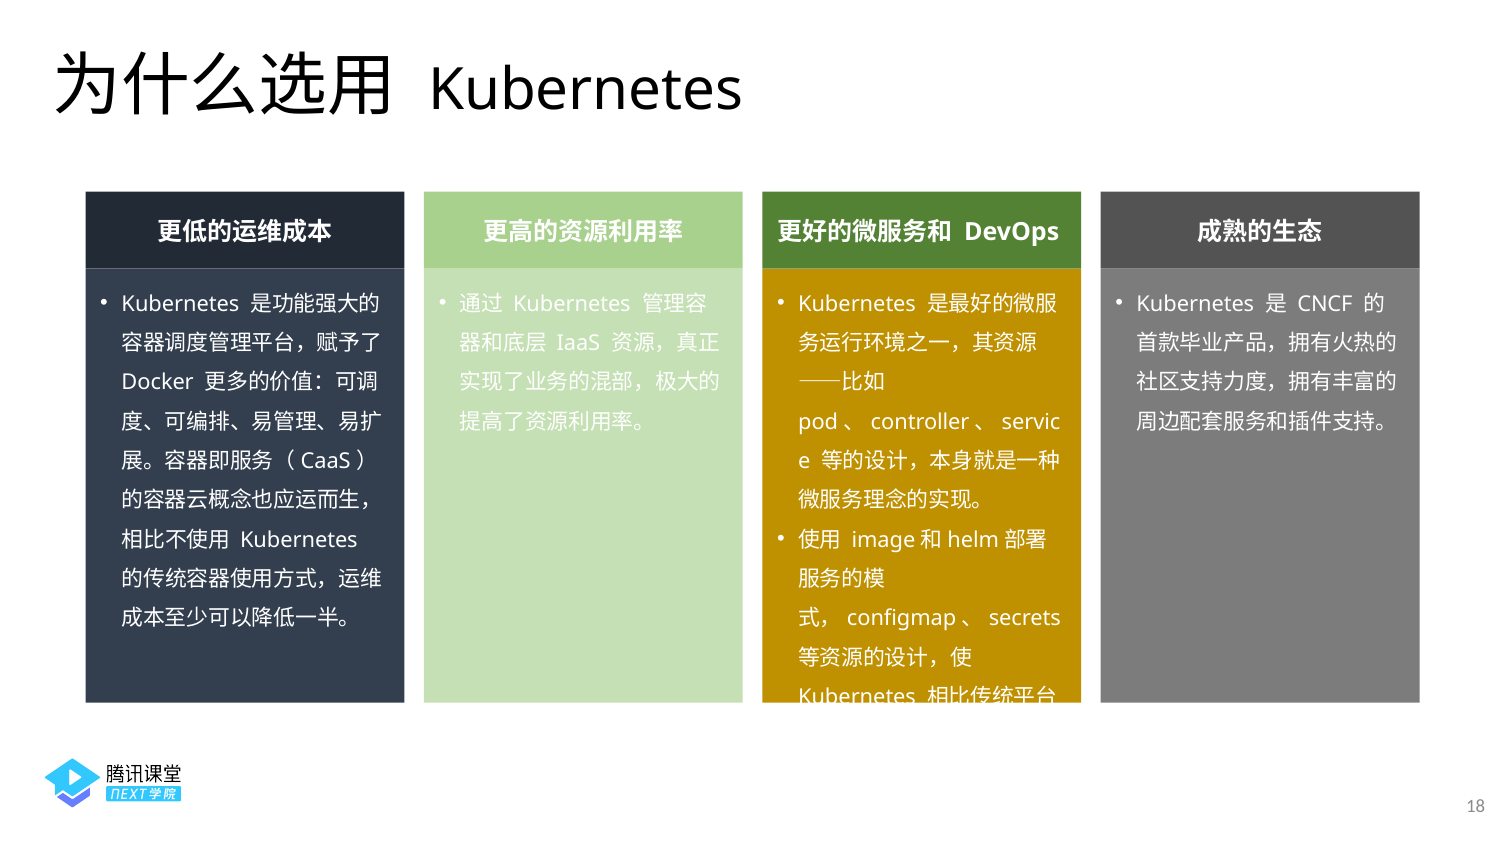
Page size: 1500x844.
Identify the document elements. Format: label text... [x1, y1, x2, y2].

slide_number 18 [1162, 782, 1500, 828]
title 为什么选用 Kubernetes [37, 5, 1332, 169]
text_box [1100, 191, 1420, 703]
picture [41, 744, 186, 817]
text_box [423, 191, 743, 703]
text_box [85, 191, 405, 703]
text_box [762, 191, 1082, 703]
